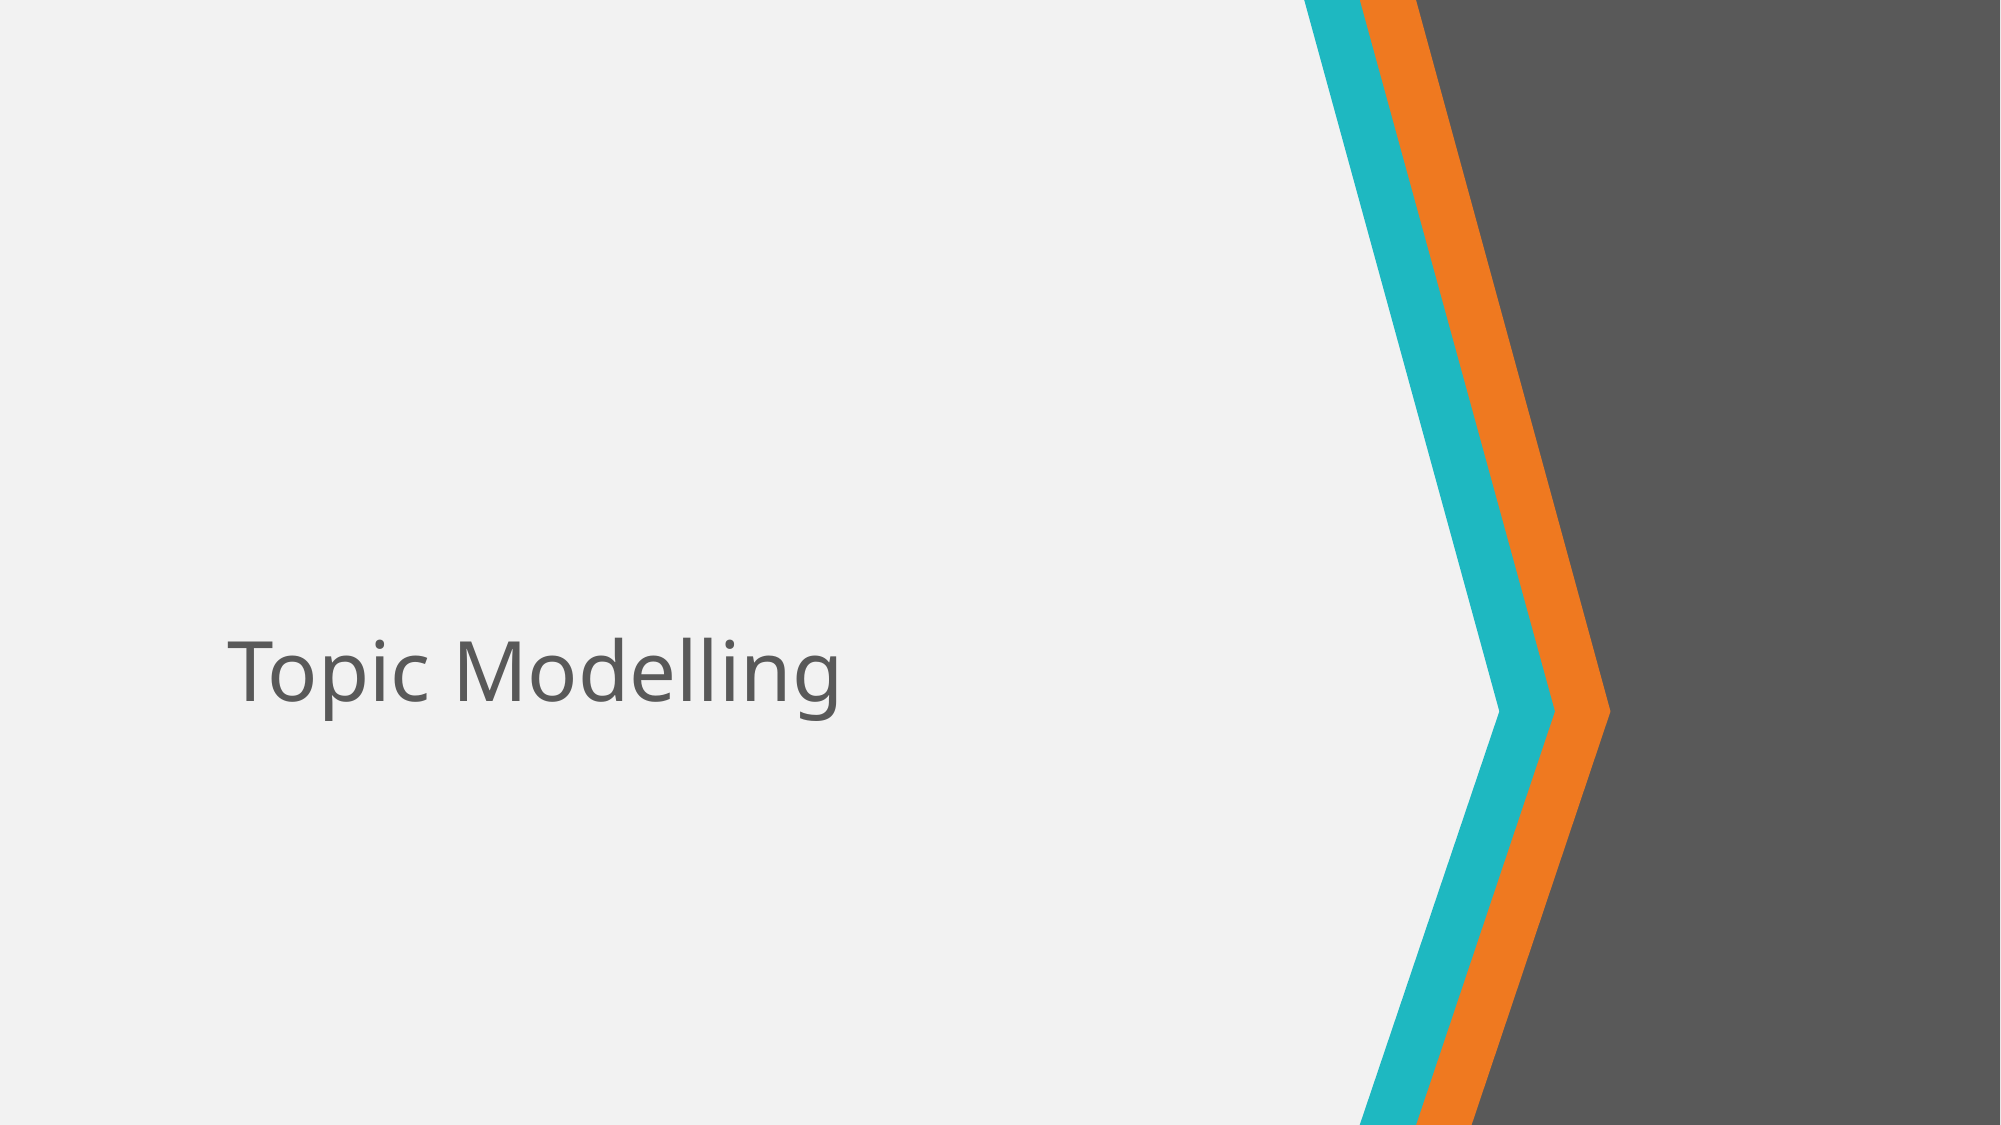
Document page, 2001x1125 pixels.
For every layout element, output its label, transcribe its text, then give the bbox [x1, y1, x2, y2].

title Topic Modelling [212, 307, 1263, 728]
